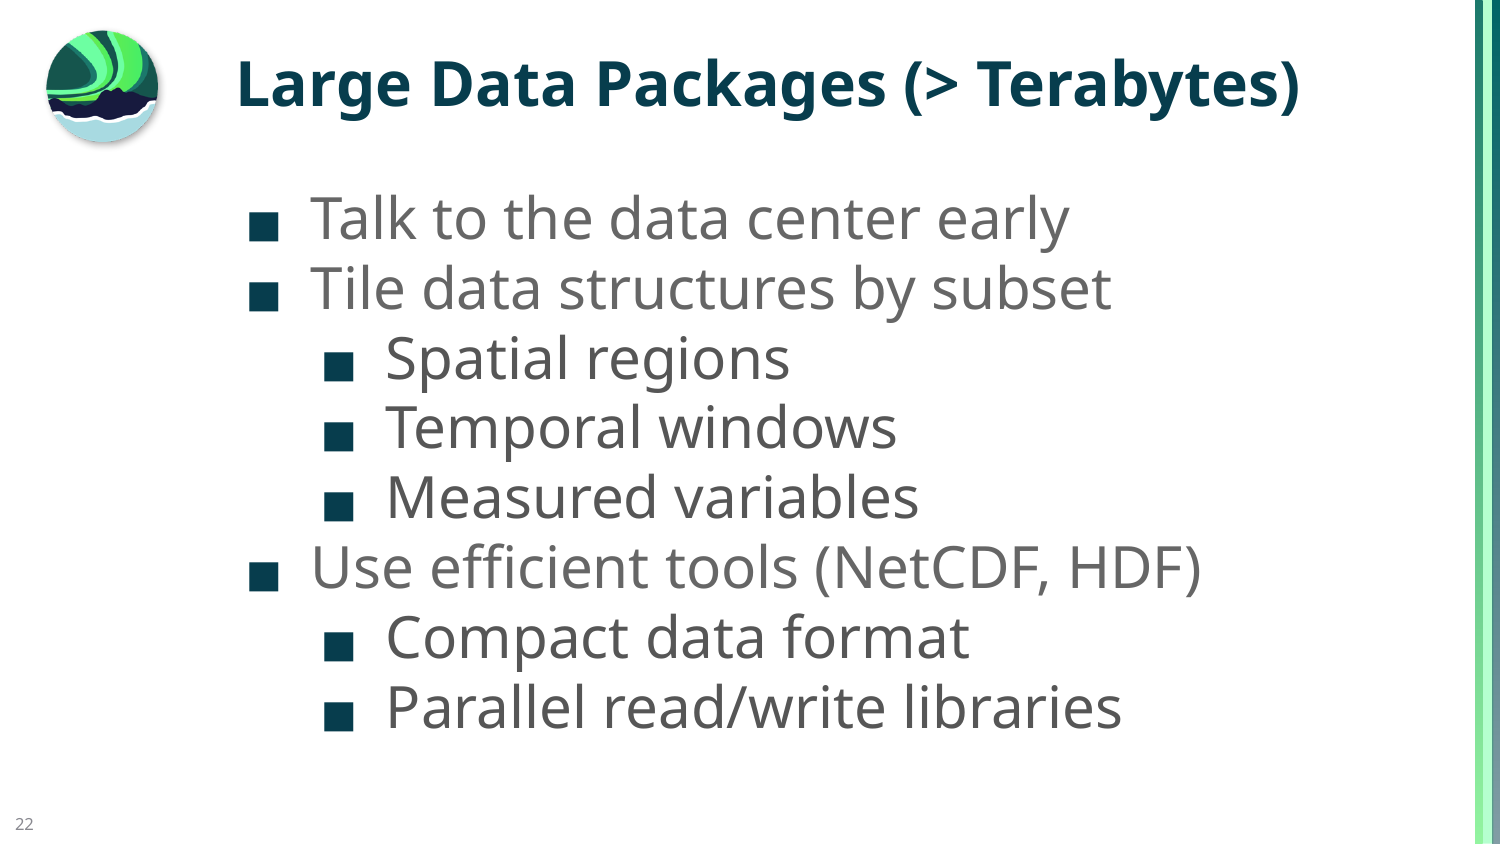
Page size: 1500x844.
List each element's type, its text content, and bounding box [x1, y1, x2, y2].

list Talk to the data center early Tile data structures by subset Spatial regions Temporal windows Measured variables Use efficient tools (NetCDF, HDF) Compact data format Parallel read/write libraries [220, 165, 1389, 788]
title Large Data Packages (> Terabytes) [220, 11, 1389, 153]
slide_number 22 [0, 802, 350, 844]
picture [46, 30, 158, 142]
